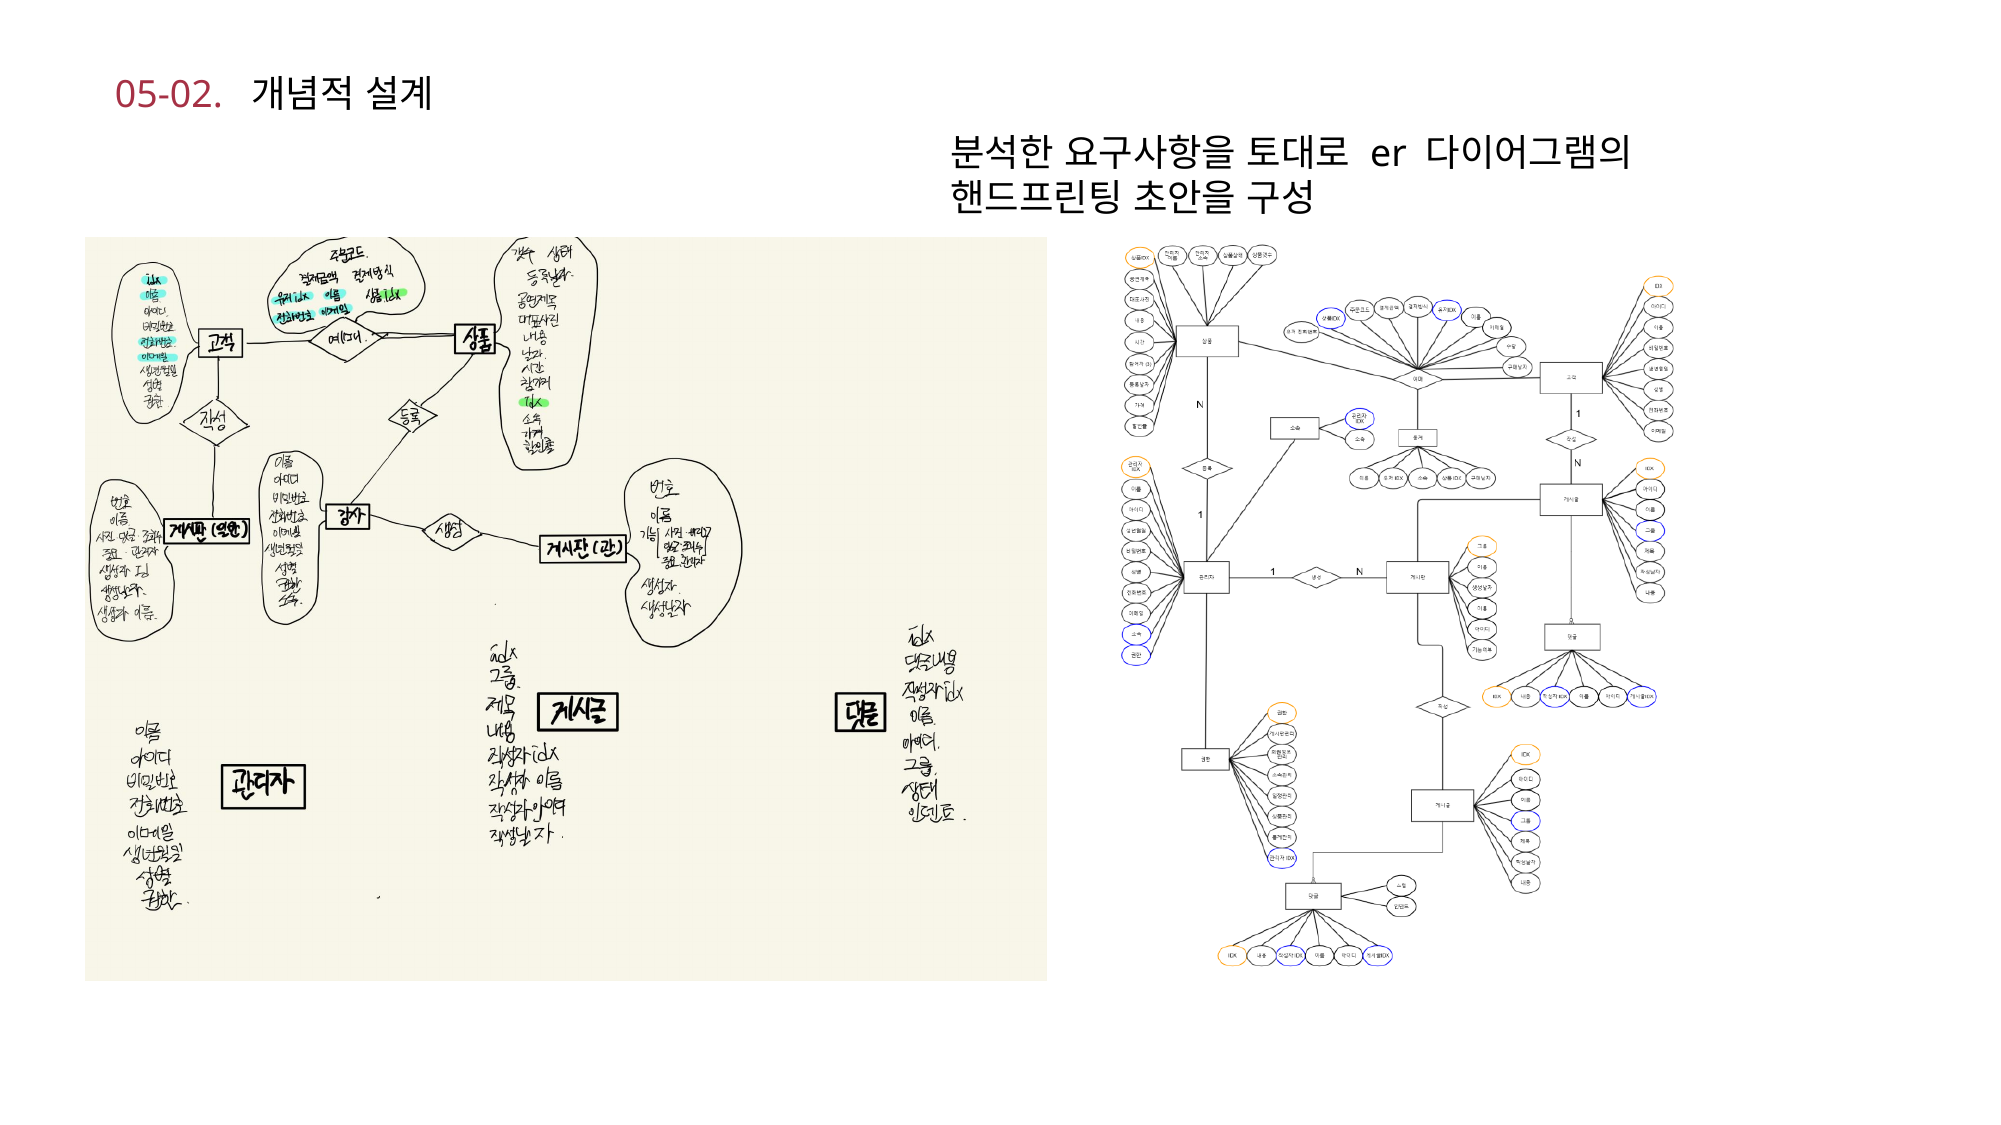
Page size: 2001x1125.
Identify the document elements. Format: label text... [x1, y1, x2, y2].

picture [1117, 236, 1699, 979]
text_box 분석한 요구사항을 토대로 er 다이어그램의 핸드프린팅 초안을 구성 [935, 139, 1657, 227]
picture [85, 237, 1048, 982]
title 05-02. 개념적 설계 [99, 45, 1904, 139]
